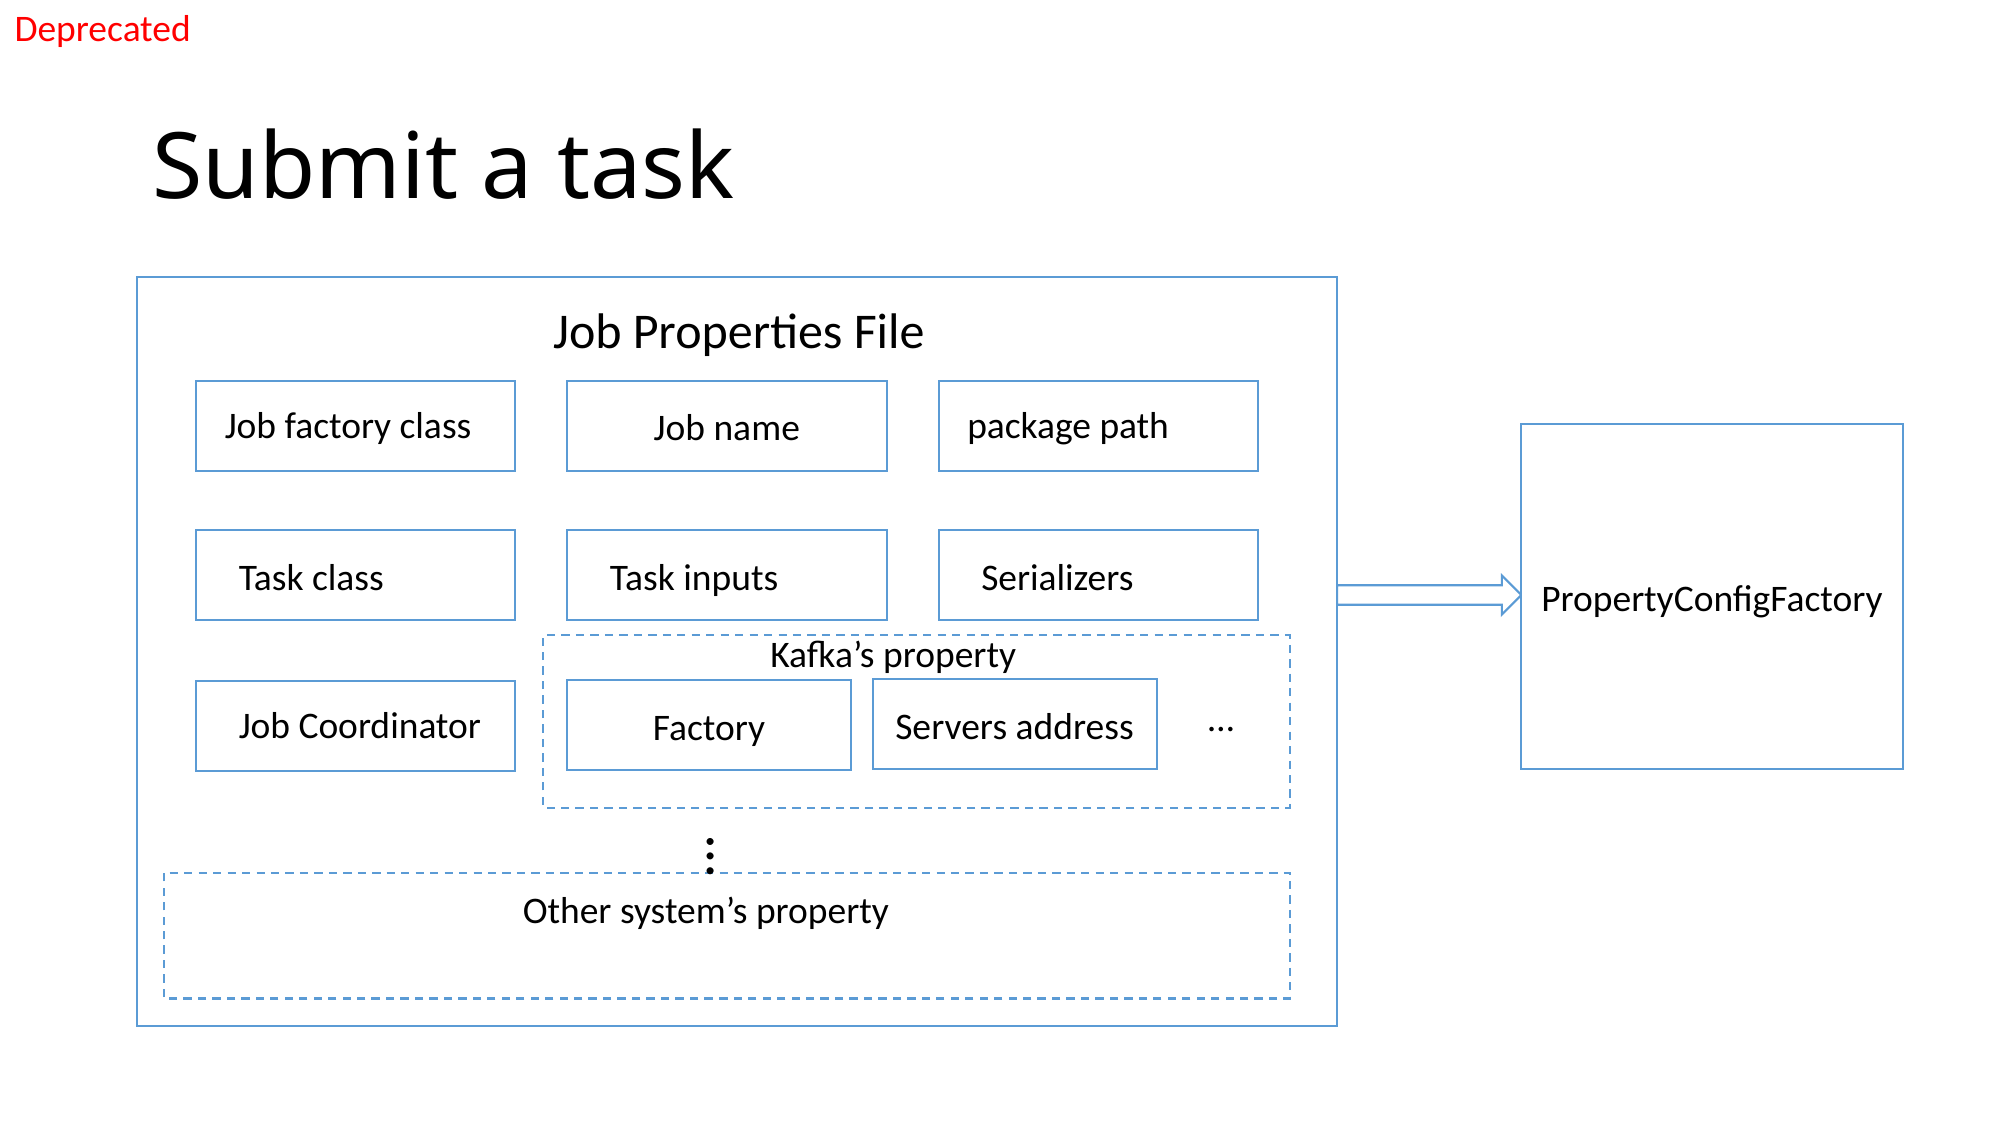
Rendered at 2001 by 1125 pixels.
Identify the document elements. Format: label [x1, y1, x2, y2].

title [137, 59, 1863, 278]
text_box [136, 276, 1904, 1027]
text_box [0, 0, 599, 56]
